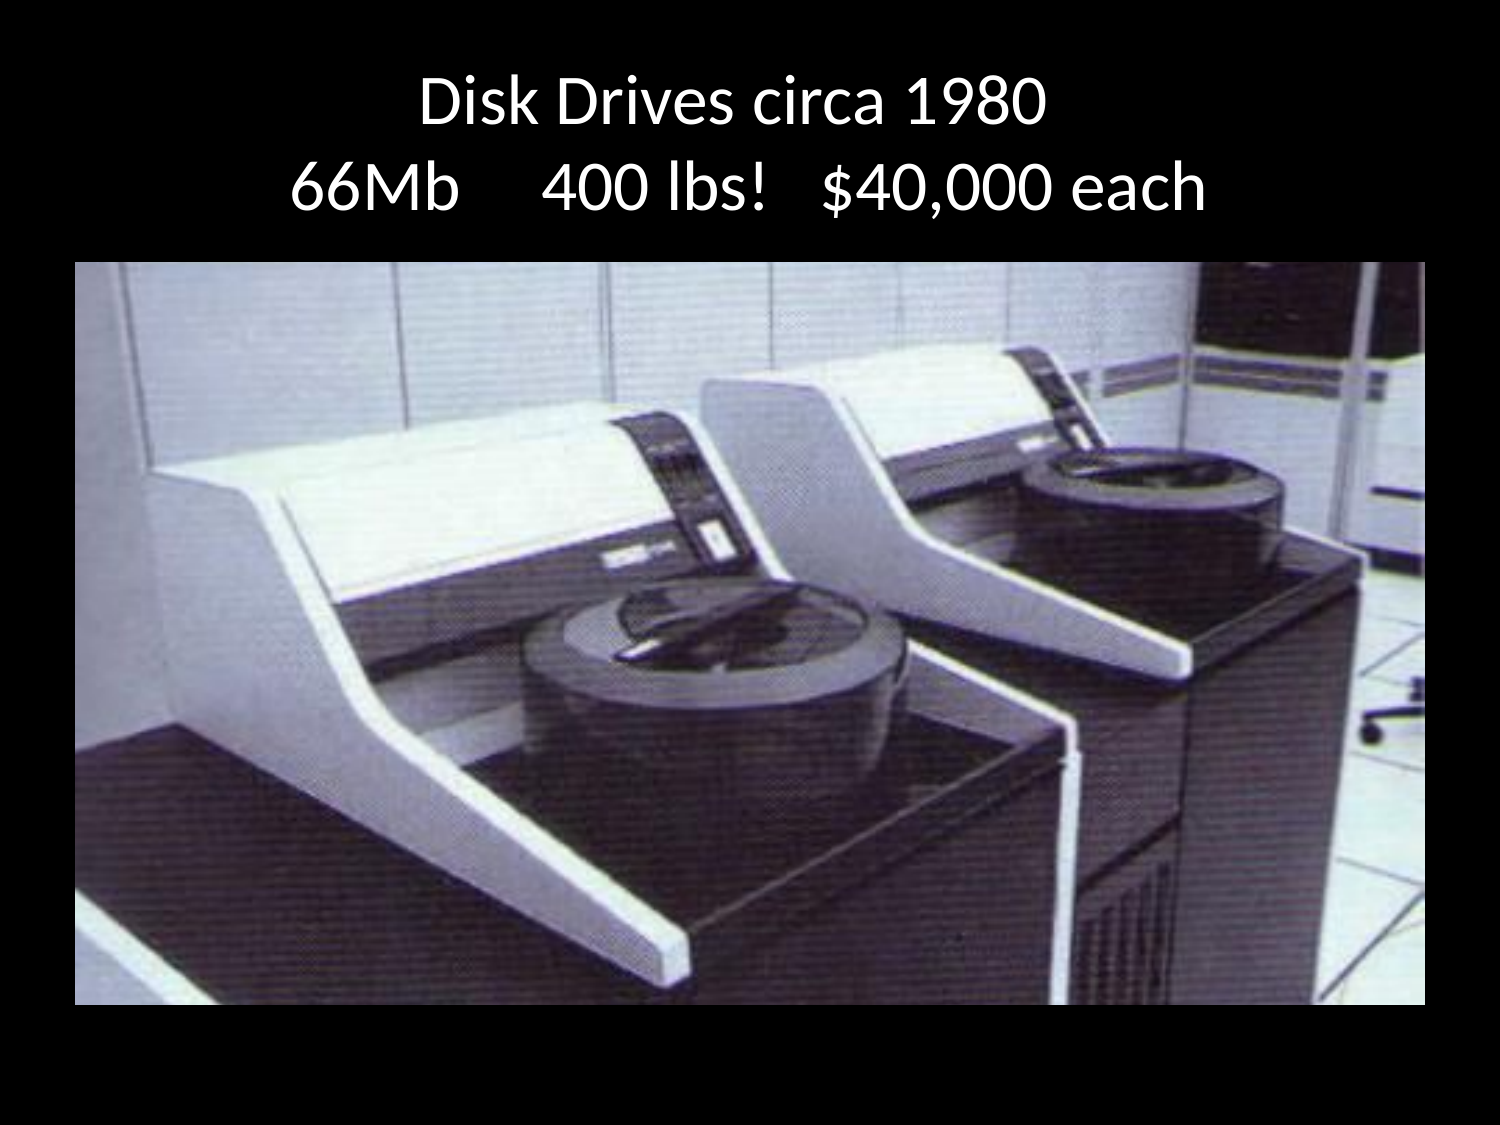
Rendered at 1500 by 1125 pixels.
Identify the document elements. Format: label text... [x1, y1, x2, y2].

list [74, 262, 1426, 1006]
title Disk Drives circa 1980 66Mb 400 lbs! $40,000 each [75, 45, 1425, 233]
